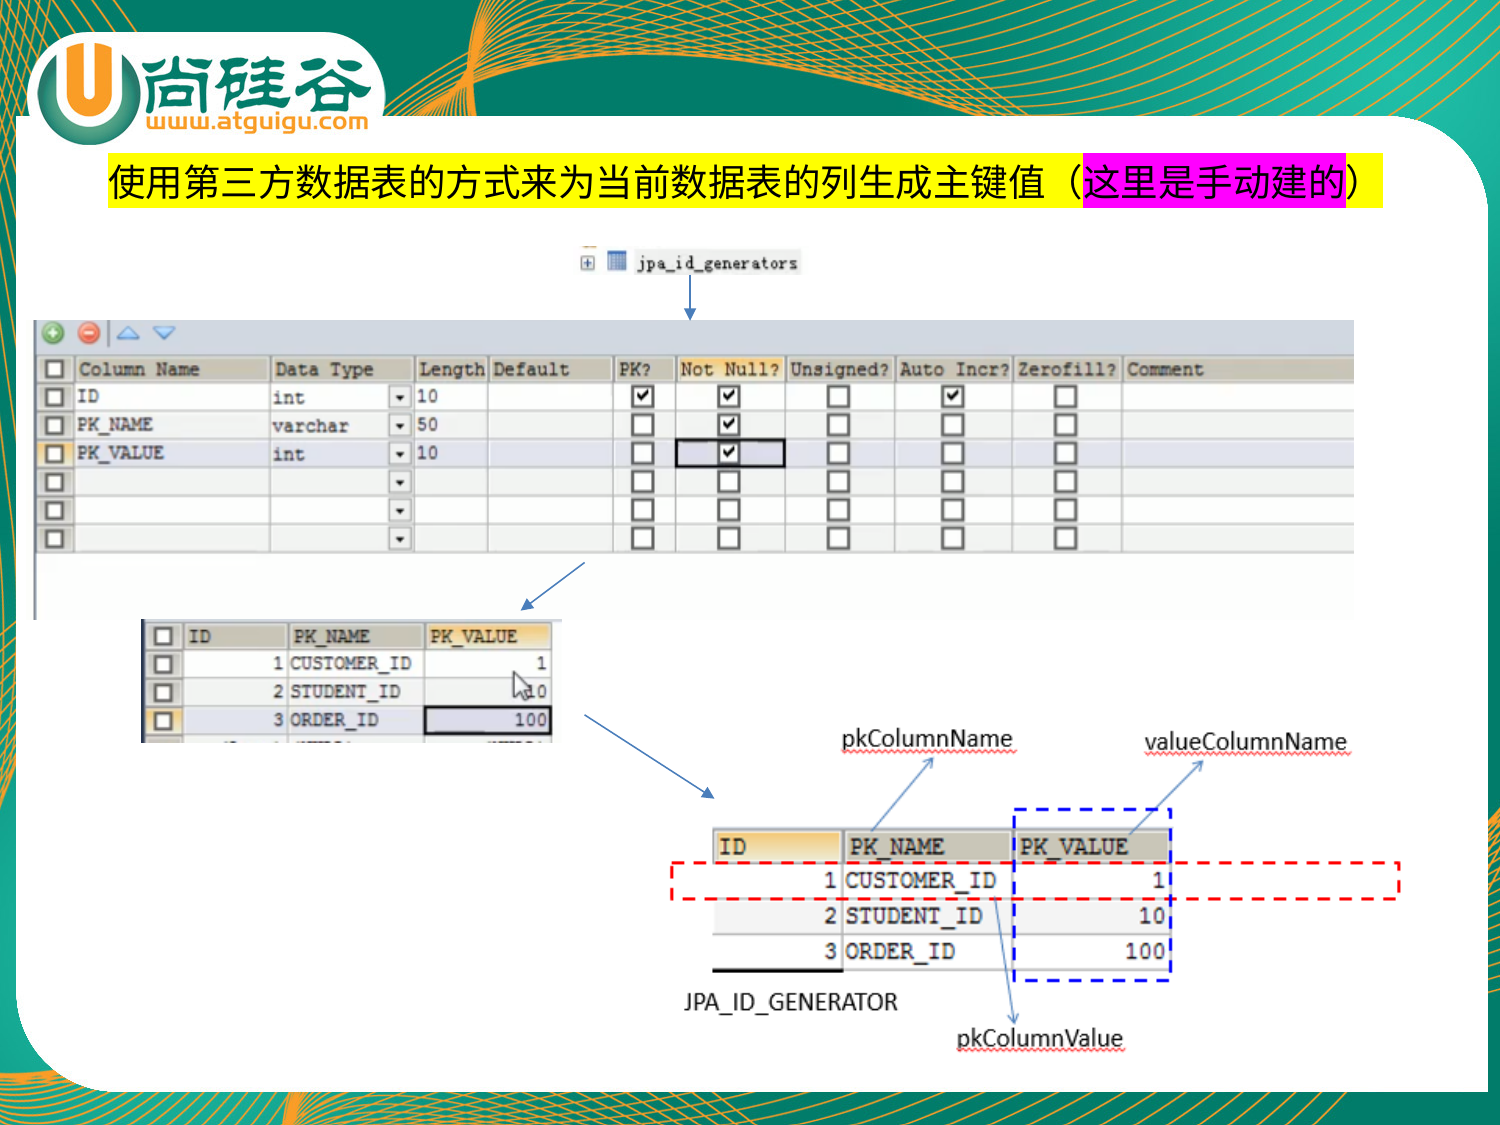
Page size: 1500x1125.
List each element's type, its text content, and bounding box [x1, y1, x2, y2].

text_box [584, 714, 715, 799]
list [75, 262, 1425, 1005]
picture [0, 0, 1500, 1125]
title 使用第三方数据表的方式来为当前数据表的列生成主键值（这里是手动建的） [70, 150, 1421, 304]
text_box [520, 562, 585, 611]
